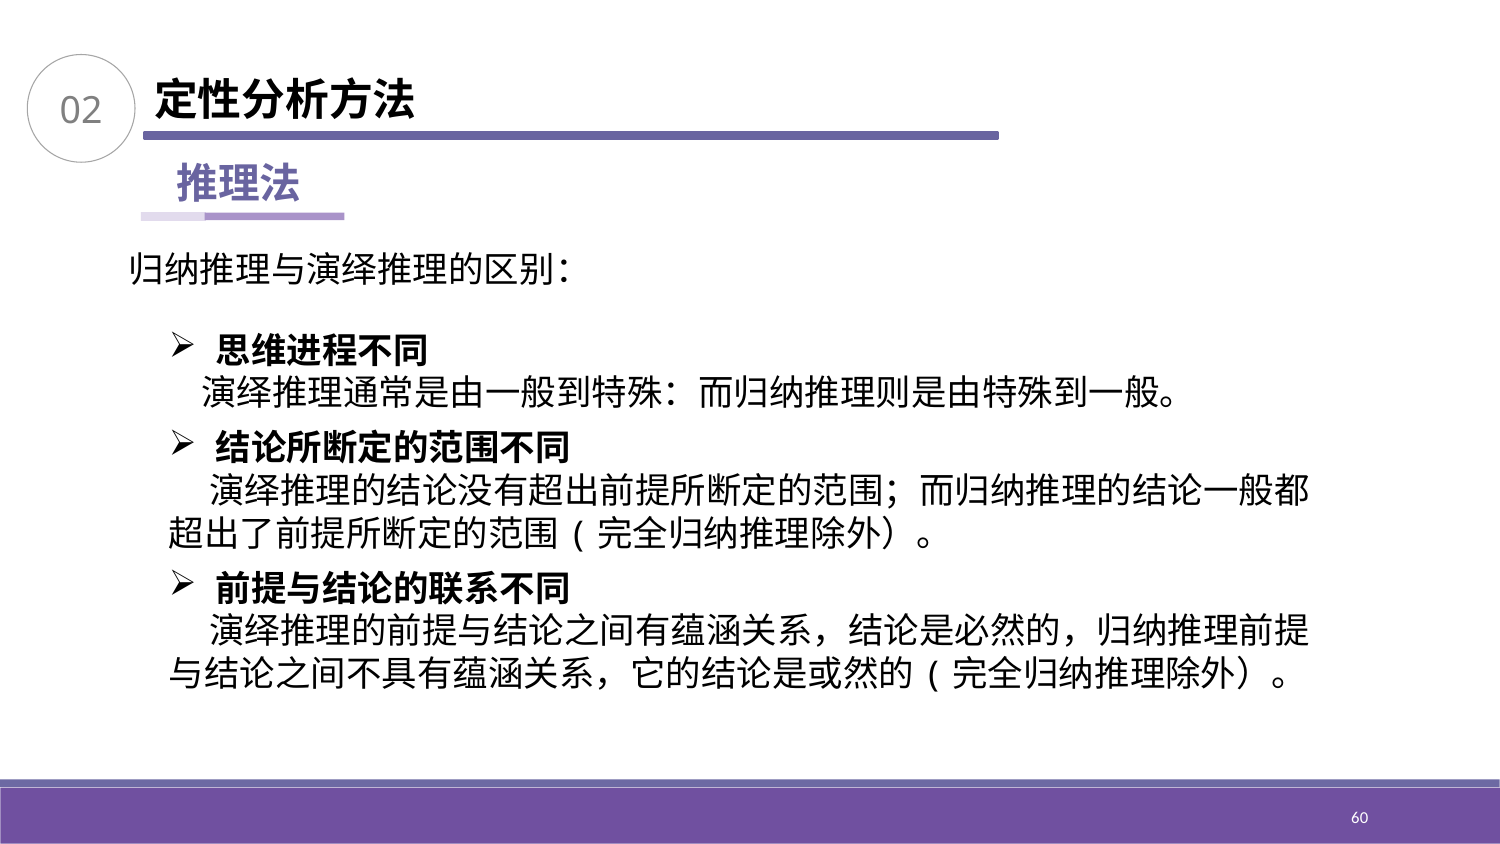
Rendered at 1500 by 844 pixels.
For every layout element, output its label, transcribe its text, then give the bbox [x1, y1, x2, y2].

text_box 02 [25, 53, 137, 164]
text_box [203, 211, 346, 221]
text_box 推理法 [161, 149, 317, 211]
slide_number 60 [1218, 794, 1380, 840]
text_box [143, 131, 999, 140]
text_box 定性分析方法 [142, 66, 428, 131]
text_box 思维进程不同 演绎推理通常是由一般到特殊：而归纳推理则是由特殊到一般。 结论所断定的范围不同 演绎推理的结论没有超出前提所断定的范围；而归纳推理的结论一般都超出了前提所断定的范围(完全归纳推理除外）。 前提与结论的联系不同 演绎推理的前提与结论之间有蕴涵关系，结论是必然的，归纳推理前提与结论之间不具有蕴涵关系，它的结论是或然的(完全归纳推理除外）。 [154, 320, 1346, 701]
text_box 归纳推理与演绎推理的区别： [114, 239, 606, 298]
text_box [139, 211, 207, 222]
